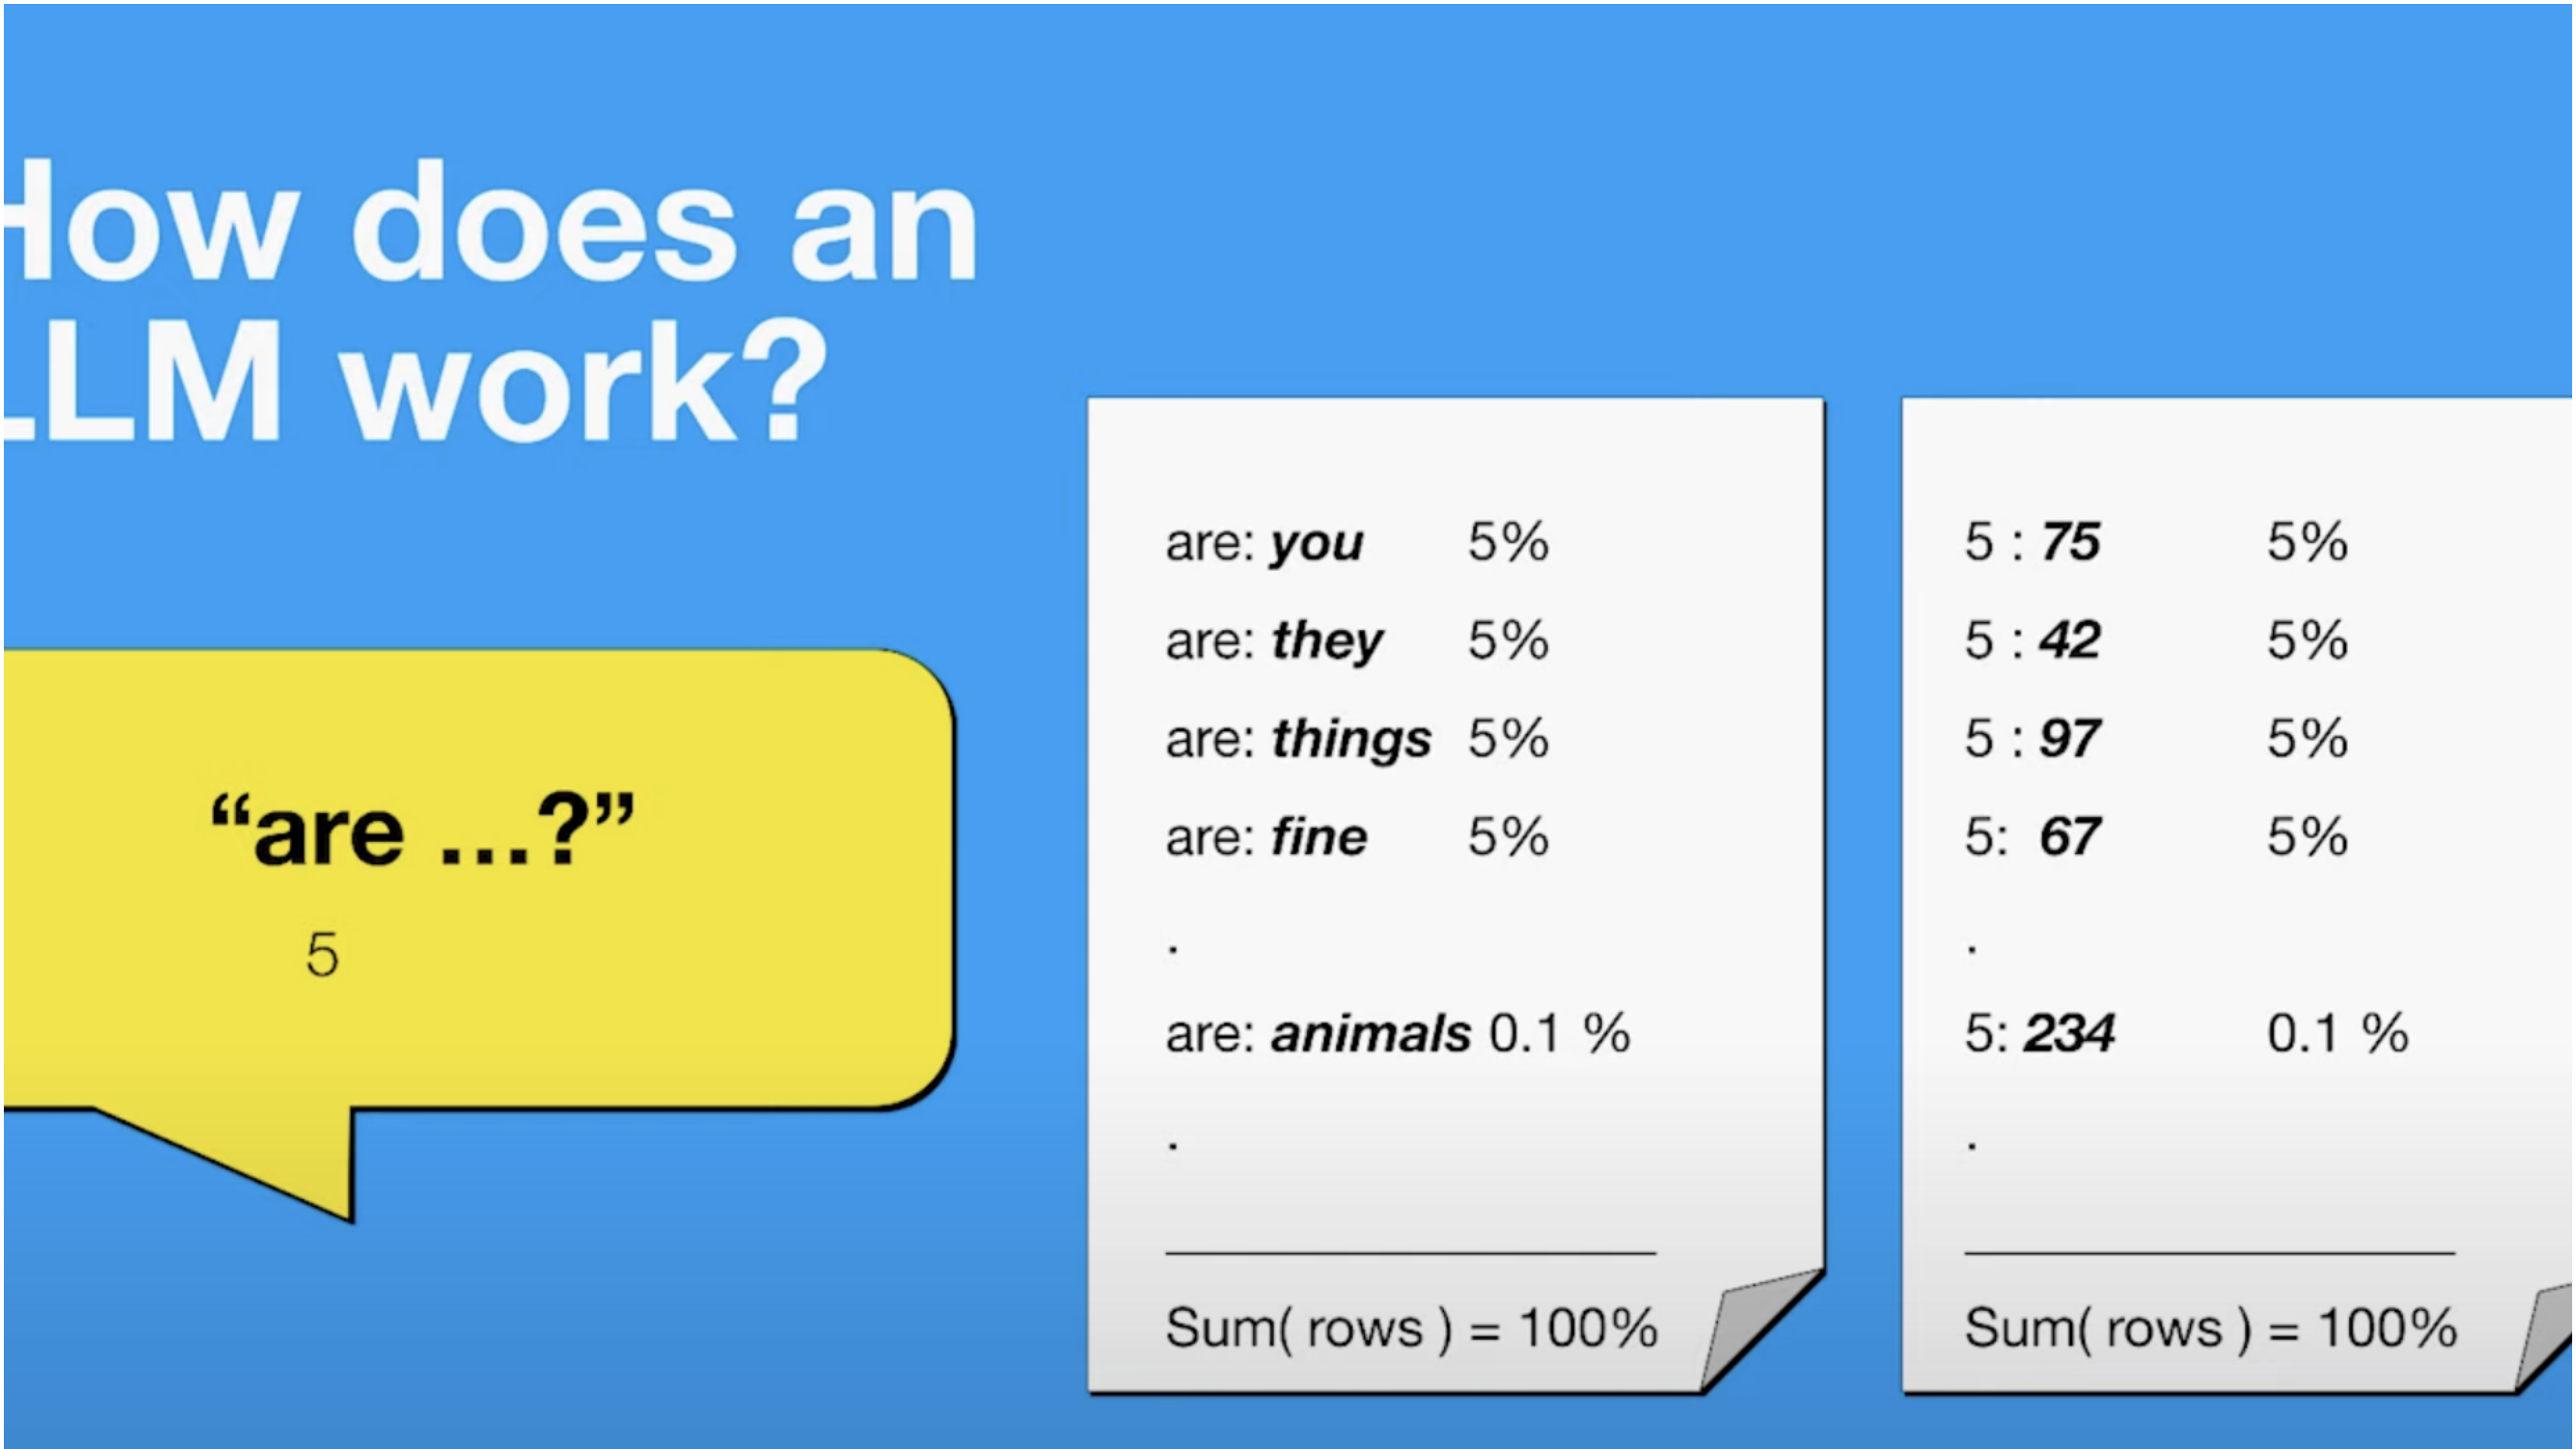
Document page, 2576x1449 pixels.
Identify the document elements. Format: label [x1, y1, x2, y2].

text_box [3, 3, 2573, 1449]
